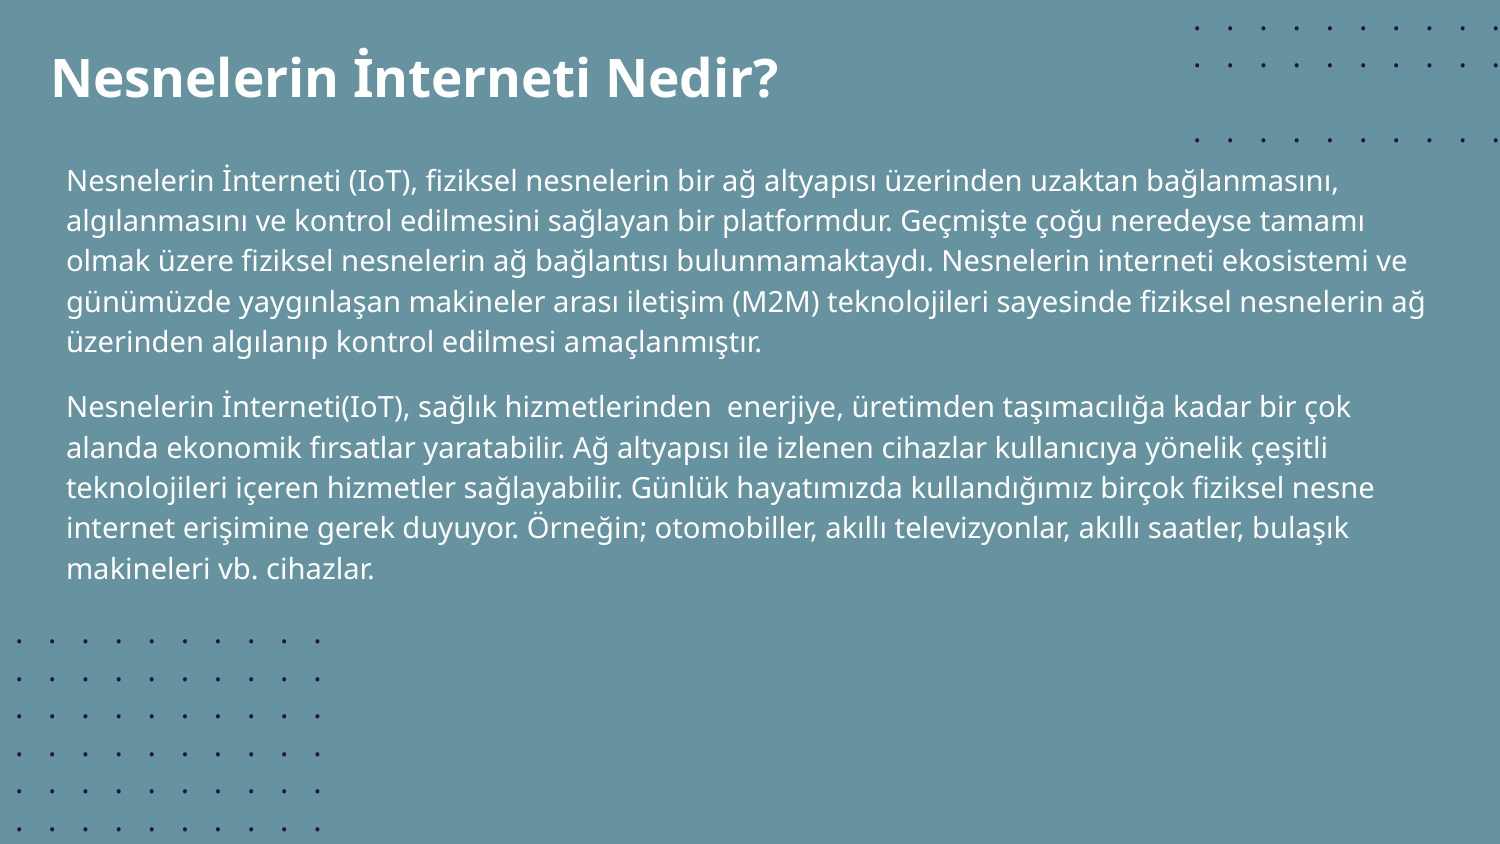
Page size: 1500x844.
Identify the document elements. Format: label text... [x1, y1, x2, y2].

text_box . . . . . . . . . . . . . . . . . . . . . . . . . . . . . . [1178, 0, 1500, 389]
text_box . . . . . . . . . . . . . . . . . . . . . . . . . . . . . . . . . . . . . . . . . . . . . . . . . . . . . . . . . . . . [0, 597, 362, 844]
title Nesnelerin İnterneti Nedir? [35, 29, 1178, 123]
list Nesnelerin İnterneti (IoT), fiziksel nesnelerin bir ağ altyapısı üzerinden uzaktan bağlanmasını, algılanmasını ve kontrol edilmesini sağlayan bir platformdur. Geçmişte çoğu neredeyse tamamı olmak üzere fiziksel nesnelerin ağ bağlantısı bulunmamaktaydı. Nesnelerin interneti ekosistemi ve günümüzde yaygınlaşan makineler arası iletişim (M2M) teknolojileri sayesinde fiziksel nesnelerin ağ üzerinden algılanıp kontrol edilmesi amaçlanmıştır. Nesnelerin İnterneti(IoT), sağlık hizmetlerinden enerjiye, üretimden taşımacılığa kadar bir çok alanda ekonomik fırsatlar yaratabilir. Ağ altyapısı ile izlenen cihazlar kullanıcıya yönelik çeşitli teknolojileri içeren hizmetler sağlayabilir. Günlük hayatımızda kullandığımız birçok fiziksel nesne internet erişimine gerek duyuyor. Örneğin; otomobiller, akıllı televizyonlar, akıllı saatler, bulaşık makineleri vb. cihazlar. [51, 141, 1449, 703]
